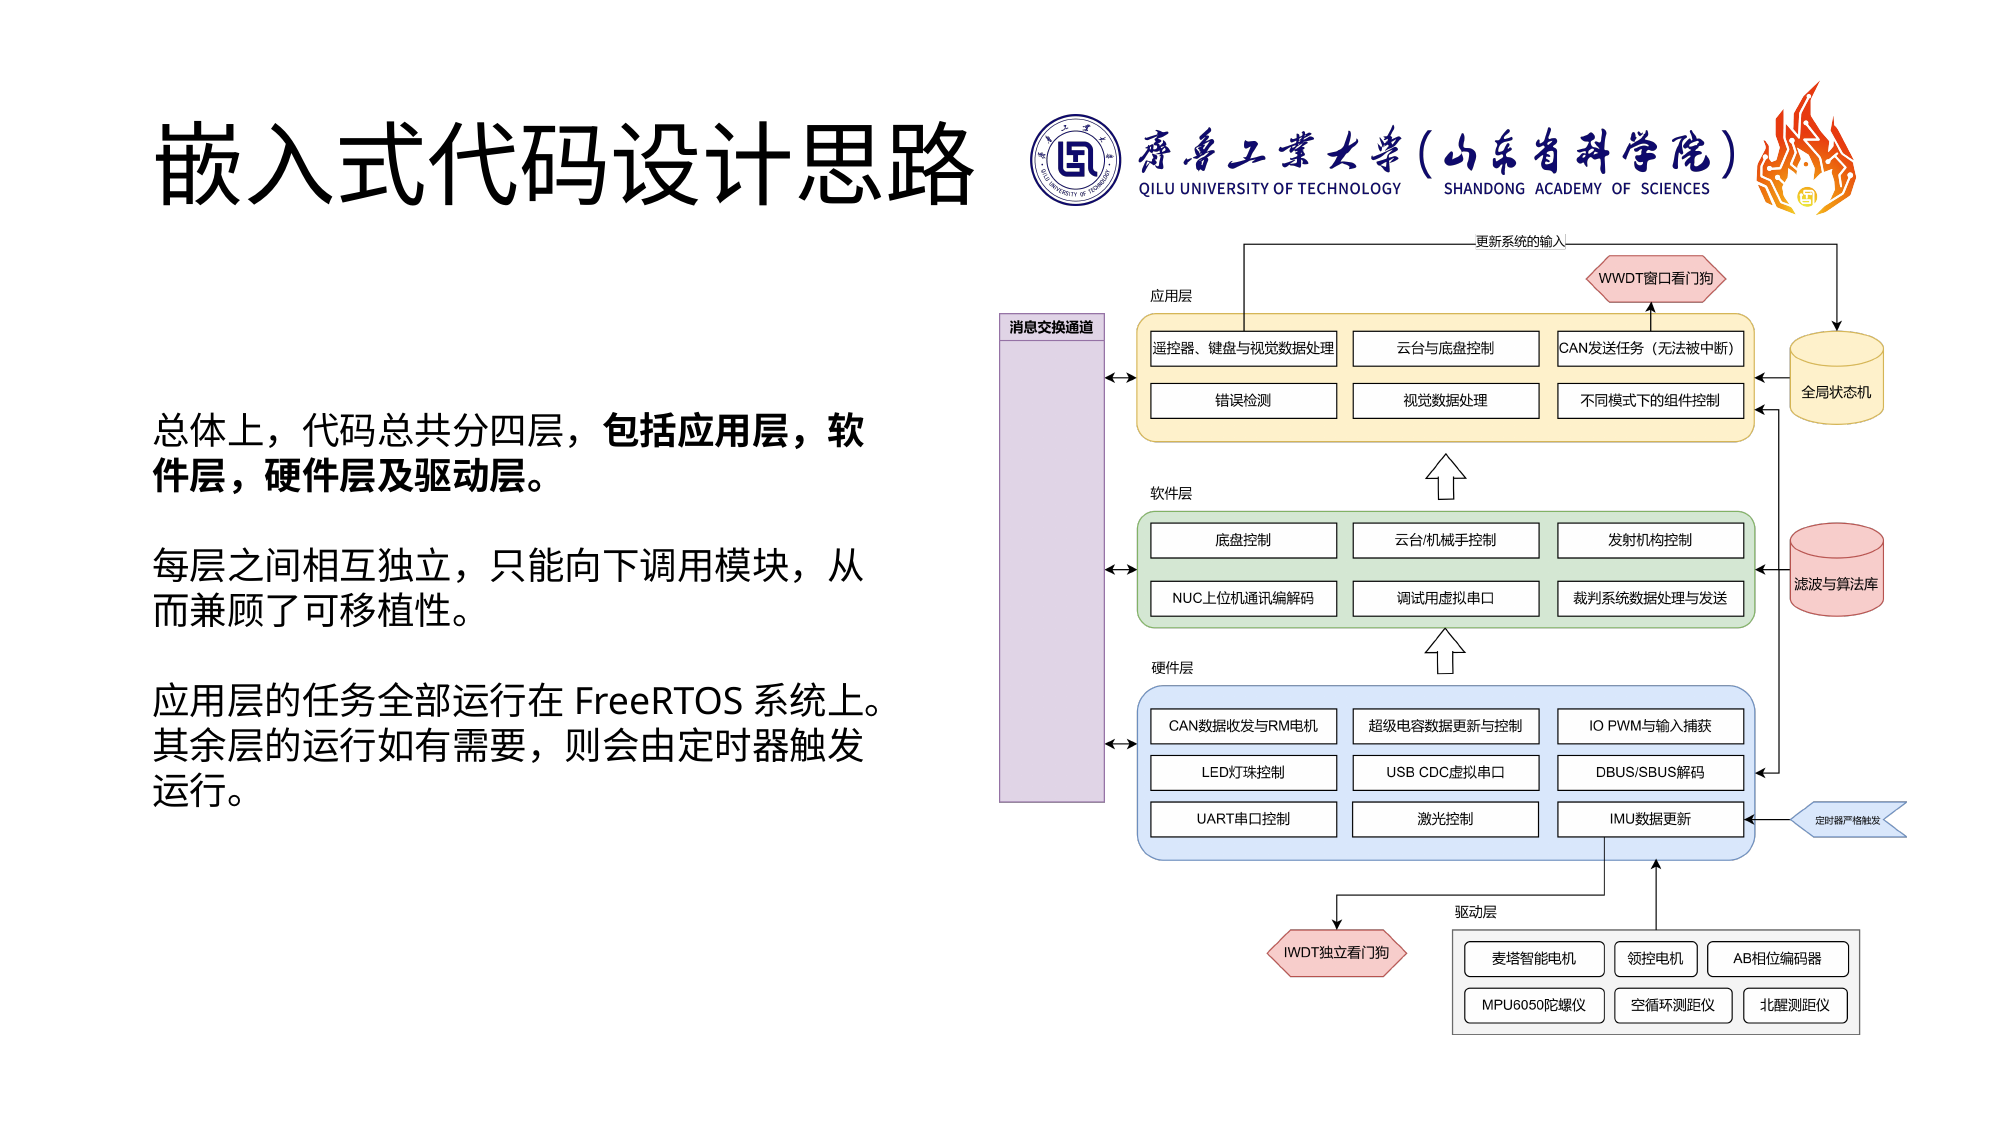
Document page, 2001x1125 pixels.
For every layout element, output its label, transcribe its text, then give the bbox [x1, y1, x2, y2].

picture [1030, 80, 1879, 225]
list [999, 234, 1907, 1035]
text_box 总体上，代码总共分四层，包括应用层，软件层，硬件层及驱动层。 每层之间相互独立，只能向下调用模块，从而兼顾了可移植性。 应用层的任务全部运行在FreeRTOS系统上。其余层的运行如有需要，则会由定时器触发运行。 [137, 399, 905, 865]
title 嵌入式代码设计思路 [137, 59, 1863, 278]
